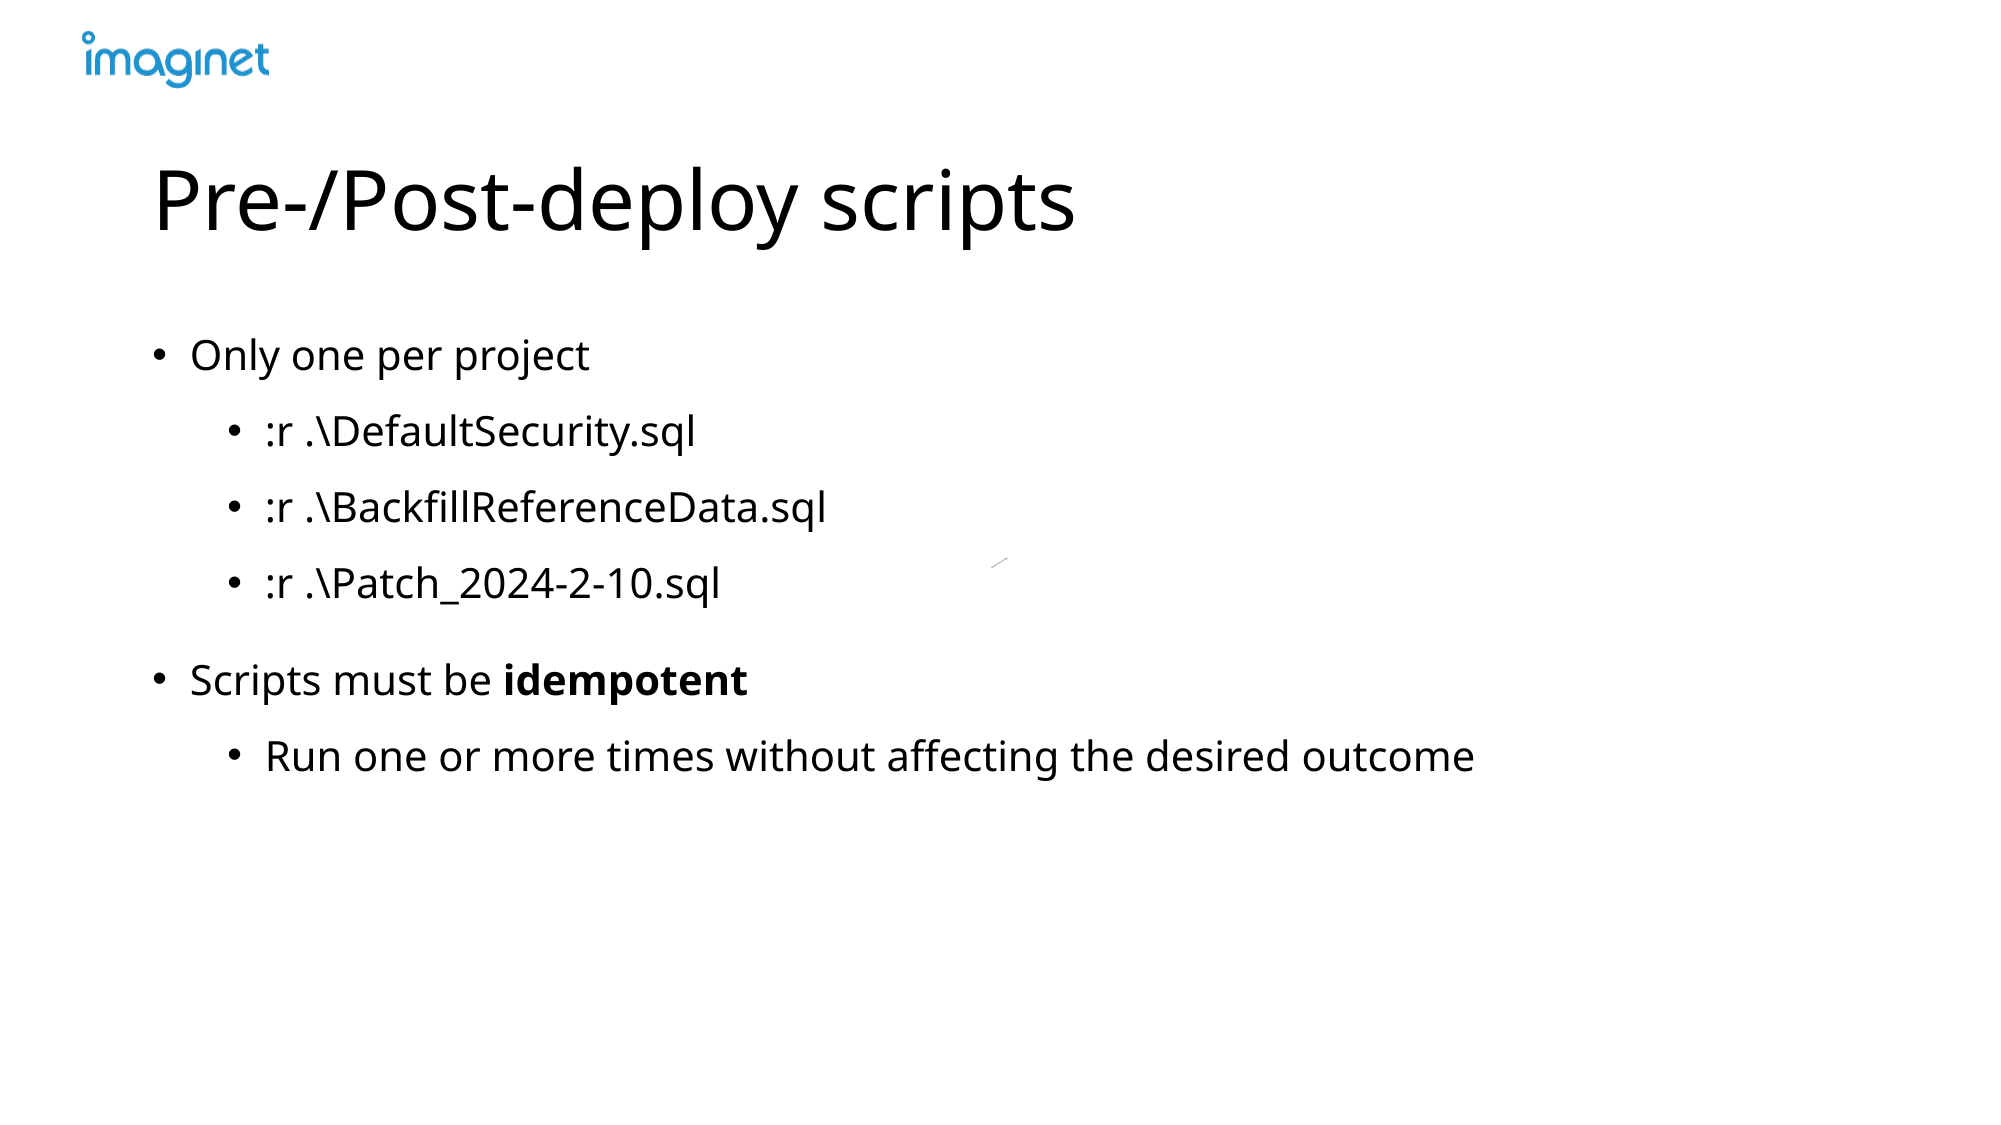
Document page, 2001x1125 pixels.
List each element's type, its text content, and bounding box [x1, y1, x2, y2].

picture [73, 22, 275, 97]
title Pre-/Post-deploy scripts [137, 94, 1863, 312]
list Only one per project :r .\DefaultSecurity.sql :r .\BackfillReferenceData.sql :r .\Patch_2024-2-10.sql Scripts must be idempotent Run one or more times without affecting the desired outcome [137, 316, 1863, 1019]
